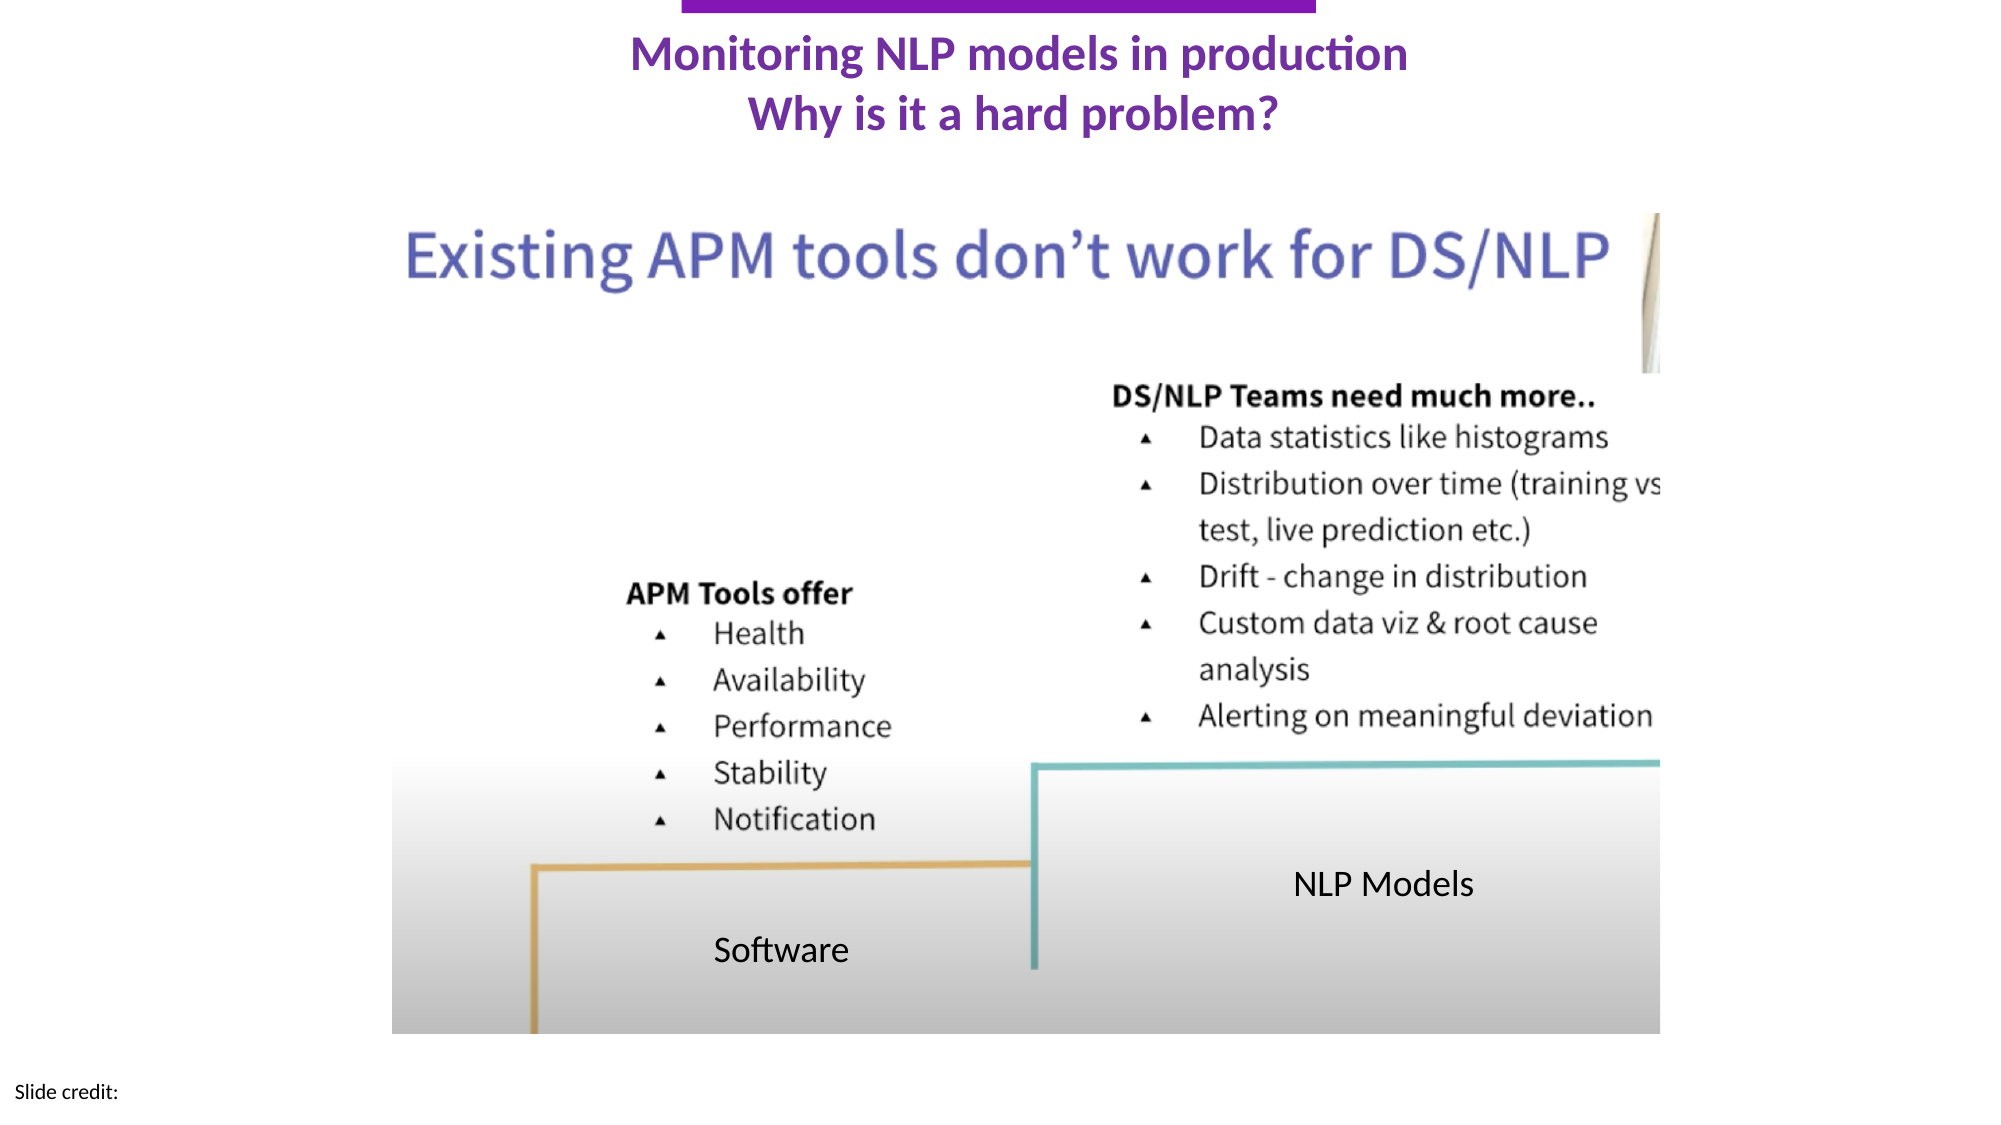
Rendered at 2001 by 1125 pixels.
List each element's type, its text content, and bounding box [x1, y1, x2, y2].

text_box Monitoring NLP models in production Why is it a hard problem? [593, 13, 1435, 149]
text_box [681, 0, 1317, 13]
text_box Slide credit: [0, 1070, 1203, 1112]
picture [391, 213, 1661, 1034]
